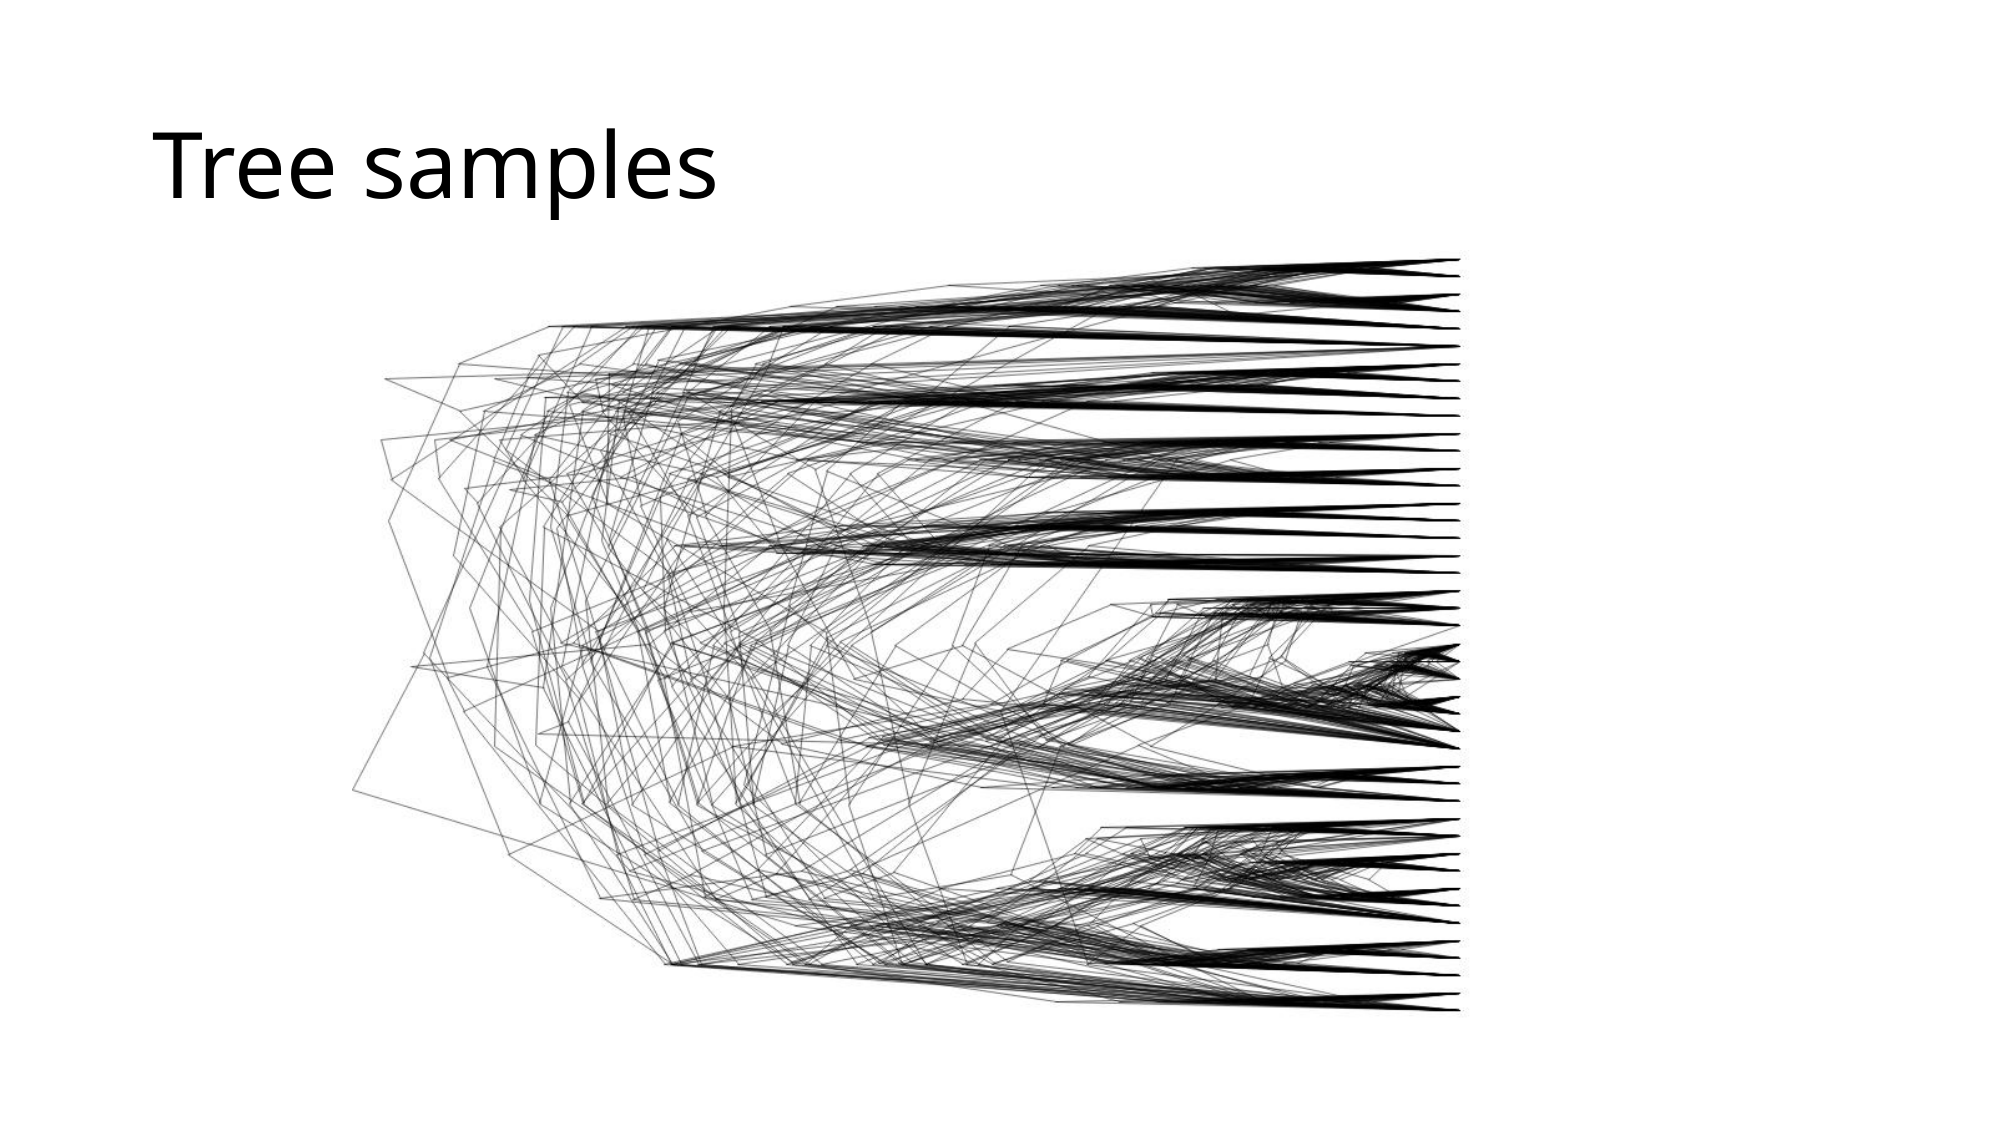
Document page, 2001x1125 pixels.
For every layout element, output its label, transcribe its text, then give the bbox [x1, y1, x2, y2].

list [352, 249, 1584, 1046]
title Tree samples [137, 59, 1863, 278]
